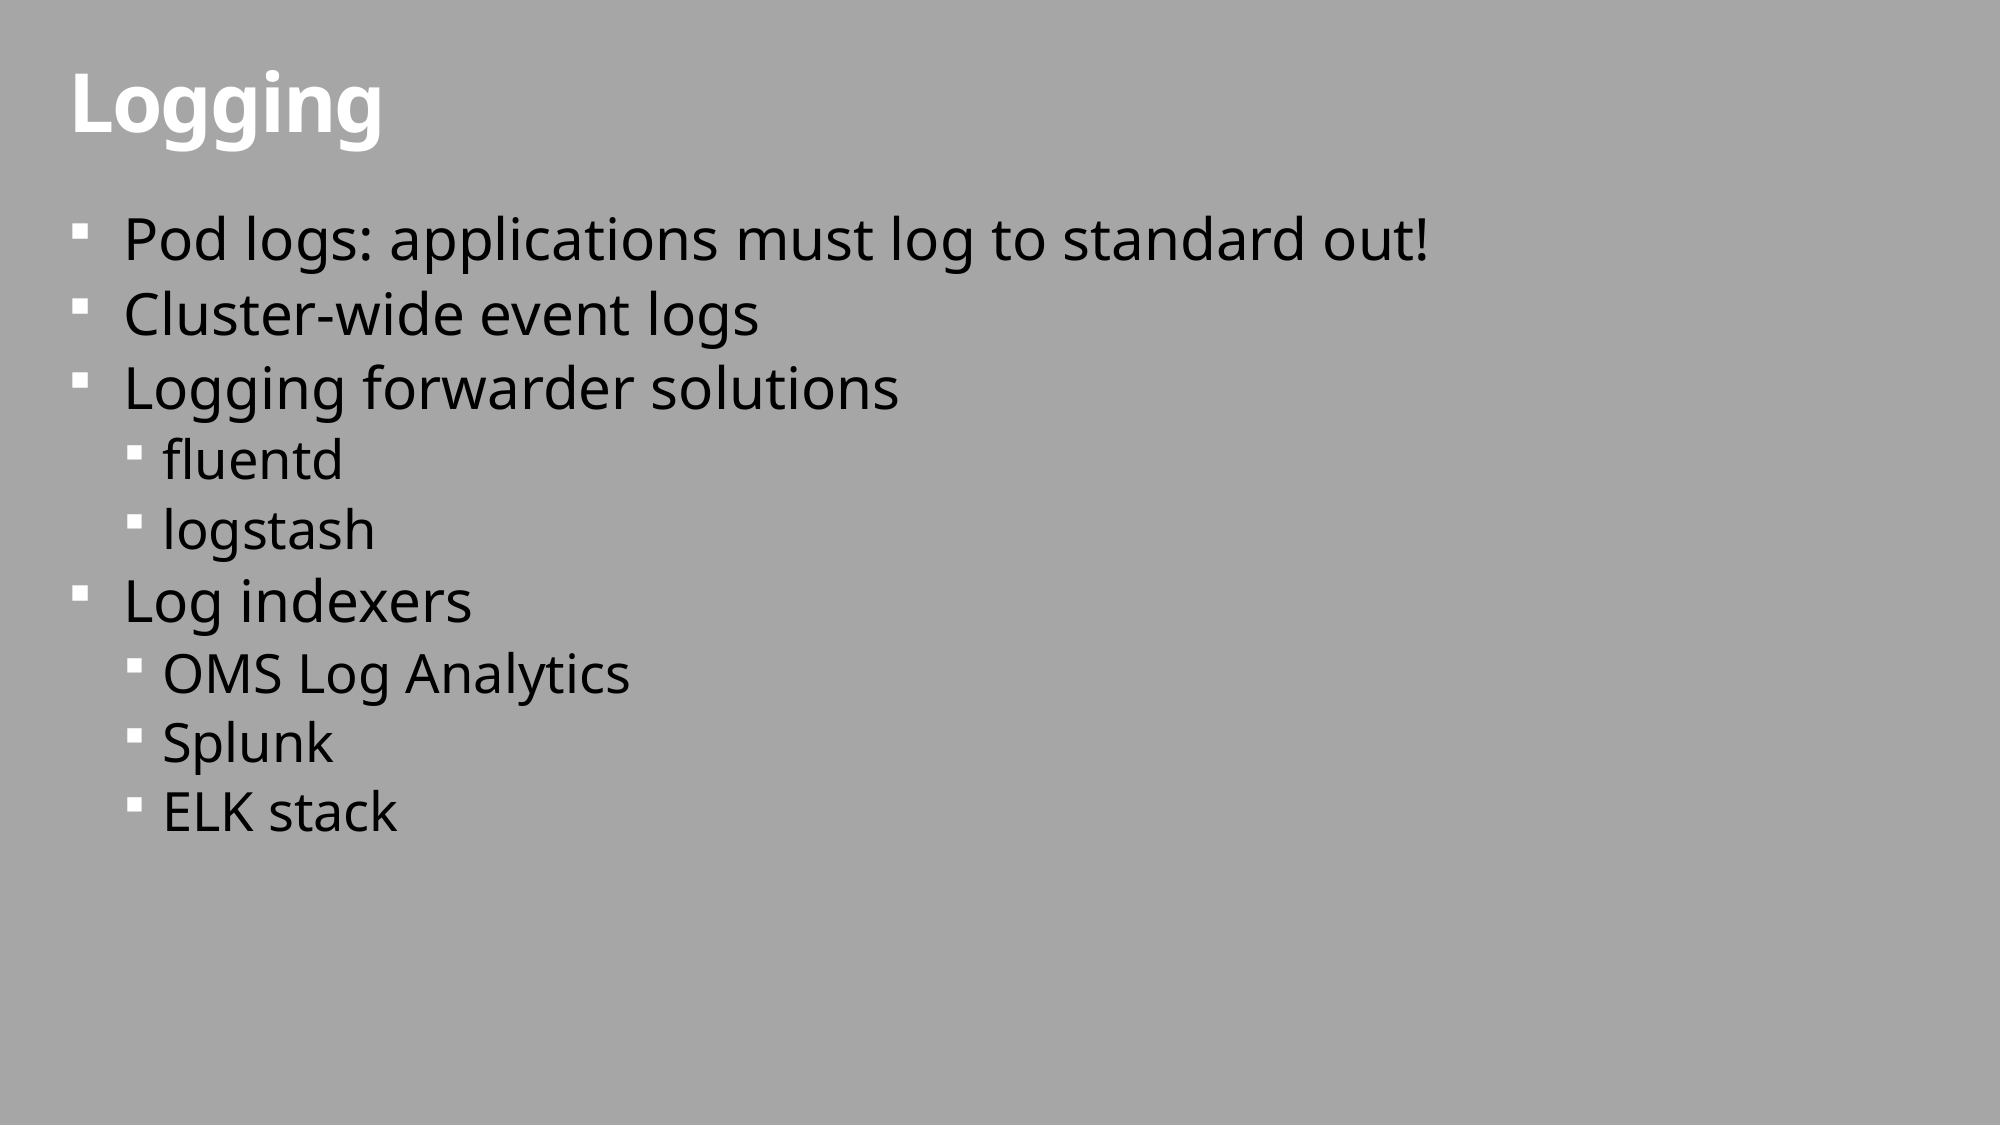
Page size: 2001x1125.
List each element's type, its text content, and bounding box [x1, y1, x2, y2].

title Logging [44, 47, 1957, 196]
list Pod logs: applications must log to standard out! Cluster-wide event logs Logging forwarder solutions fluentd logstash Log indexers OMS Log Analytics Splunk ELK stack [44, 196, 1956, 1079]
